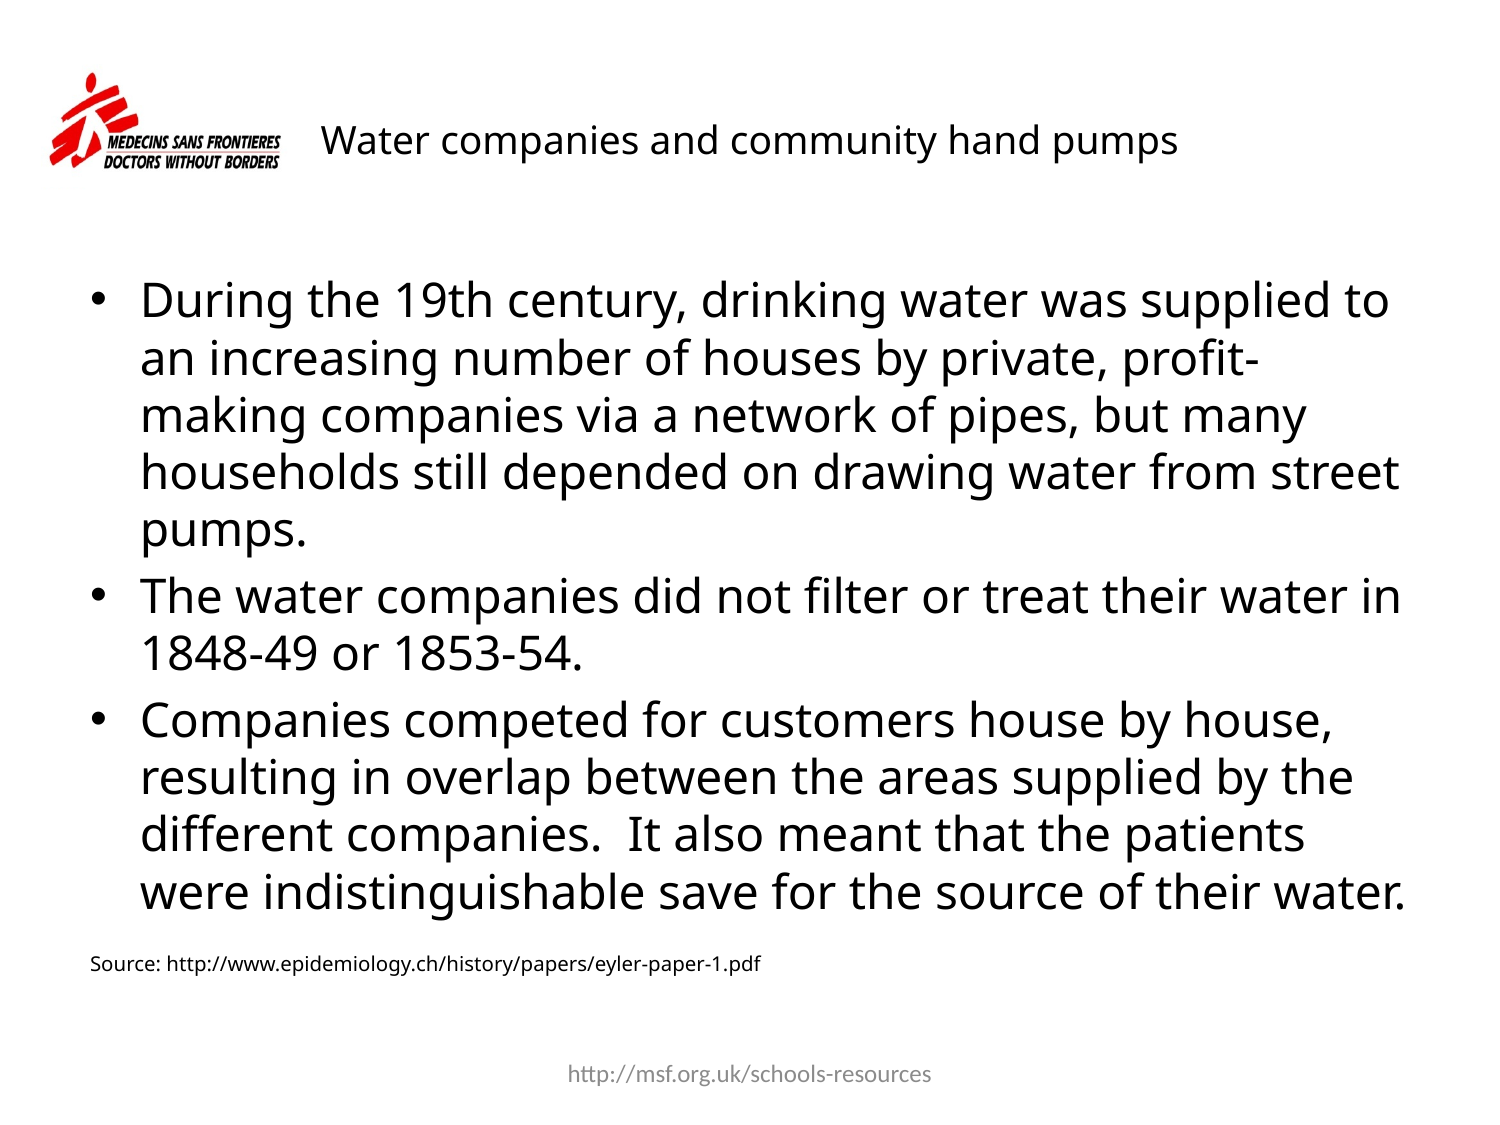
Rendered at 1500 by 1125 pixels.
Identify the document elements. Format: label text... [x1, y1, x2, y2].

footer http://msf.org.uk/schools-resources [512, 1042, 988, 1103]
list During the 19th century, drinking water was supplied to an increasing number of houses by private, profit-making companies via a network of pipes, but many households still depended on drawing water from street pumps. The water companies did not filter or treat their water in 1848-49 or 1853-54. Companies competed for customers house by house, resulting in overlap between the areas supplied by the different companies. It also meant that the patients were indistinguishable save for the source of their water. Source: http://www.epidemiology.ch/history/papers/eyler-paper-1.pdf [74, 262, 1426, 1006]
title Water companies and community hand pumps [277, 44, 1223, 233]
picture [41, 54, 277, 197]
